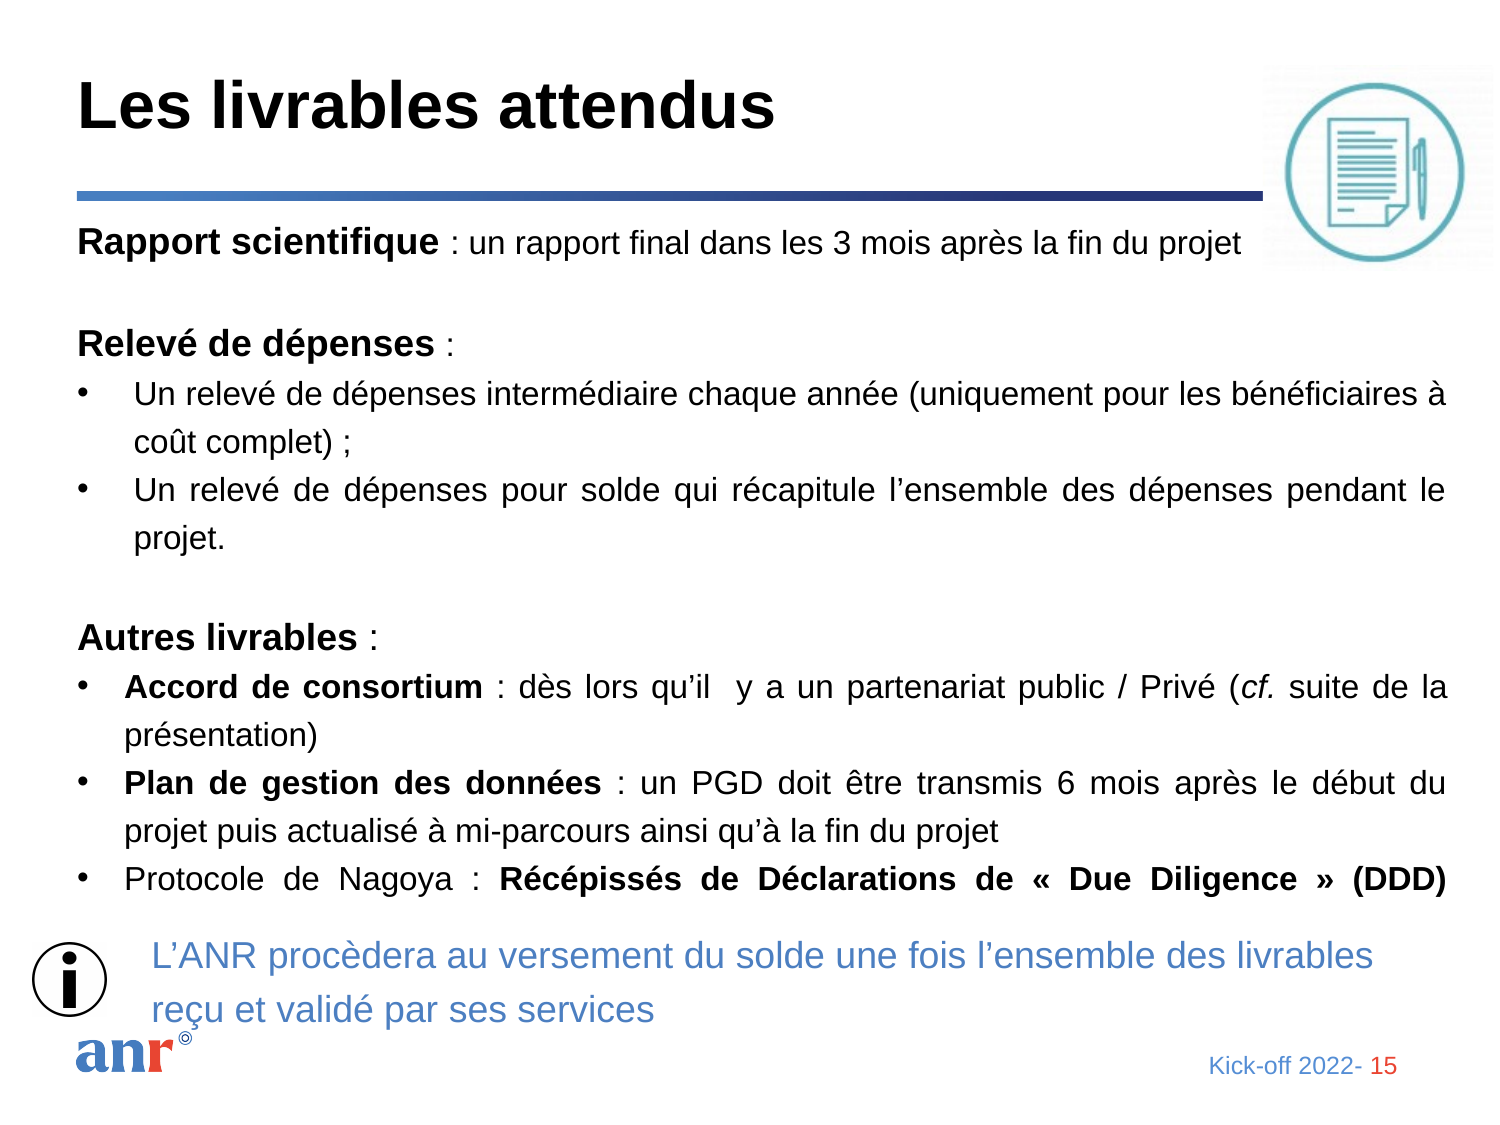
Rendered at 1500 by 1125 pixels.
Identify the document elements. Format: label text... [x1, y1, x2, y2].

picture [1262, 65, 1494, 271]
text_box Rapport scientifique : un rapport final dans les 3 mois après la fin du projet Relevé de dépenses : Un relevé de dépenses intermédiaire chaque année (uniquement pour les bénéficiaires à coût complet) ; Un relevé de dépenses pour solde qui récapitule l’ensemble des dépenses pendant le projet. Autres livrables : Accord de consortium : dès lors qu’il y a un partenariat public / Privé (cf. suite de la présentation) Plan de gestion des données : un PGD doit être transmis 6 mois après le début du projet puis actualisé à mi-parcours ainsi qu’à la fin du projet Protocole de Nagoya : Récépissés de Déclarations de « Due Diligence » (DDD) [62, 200, 1463, 1001]
picture [31, 942, 233, 1114]
title Les livrables attendus [62, 48, 1413, 156]
text_box L’ANR procèdera au versement du solde une fois l’ensemble des livrables reçu et validé par ses services [136, 914, 1465, 1038]
